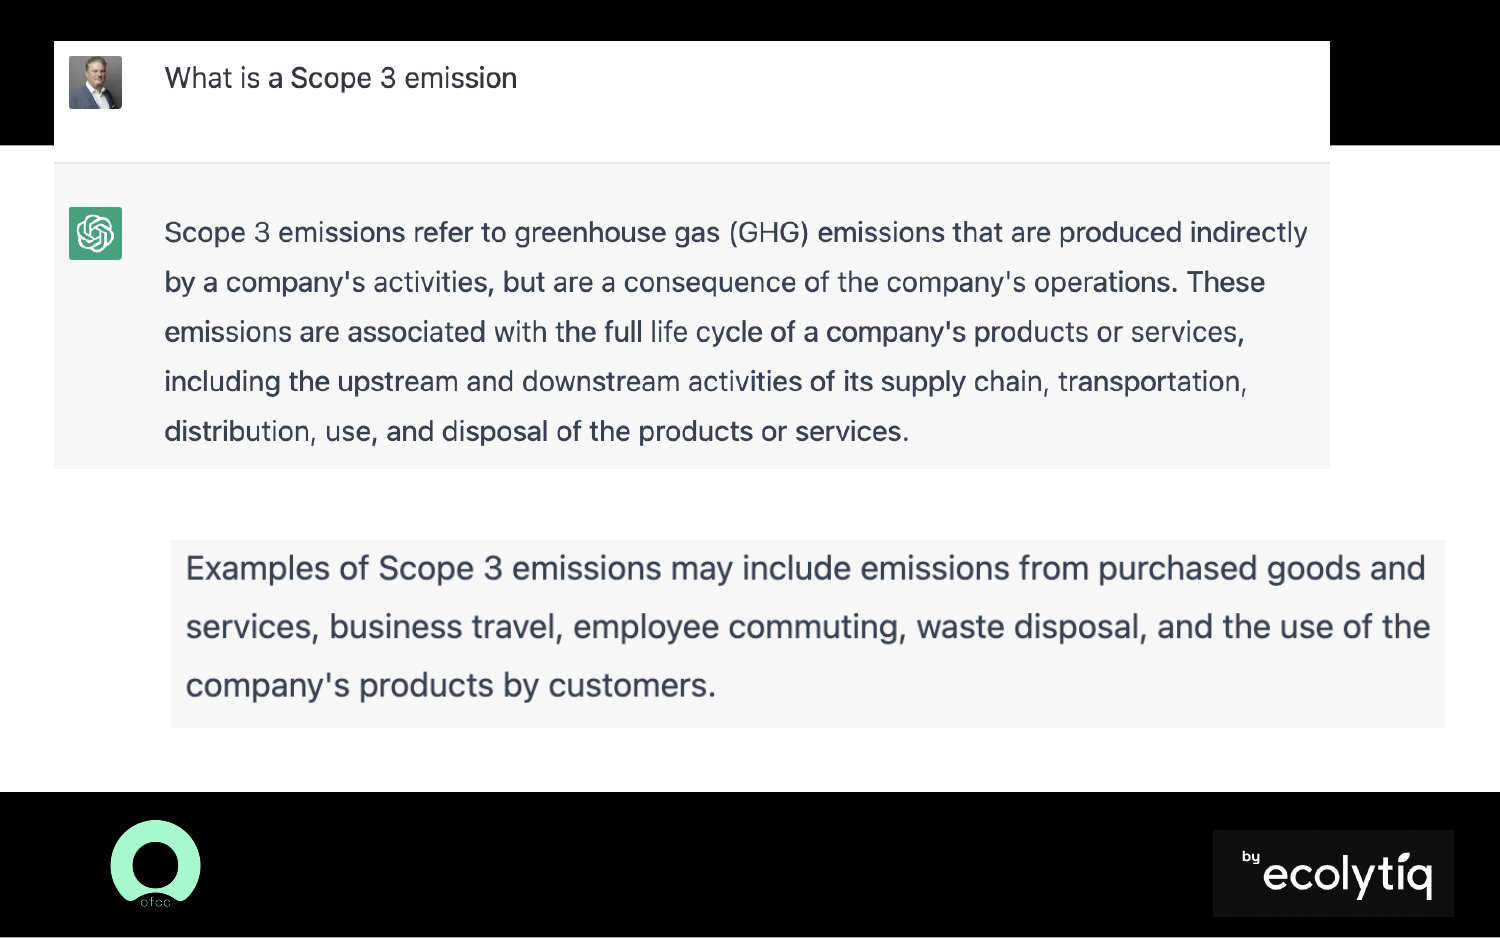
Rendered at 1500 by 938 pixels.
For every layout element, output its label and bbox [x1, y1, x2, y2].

picture [171, 540, 1445, 728]
picture [106, 814, 208, 917]
picture [54, 41, 1330, 469]
picture [1213, 830, 1454, 917]
